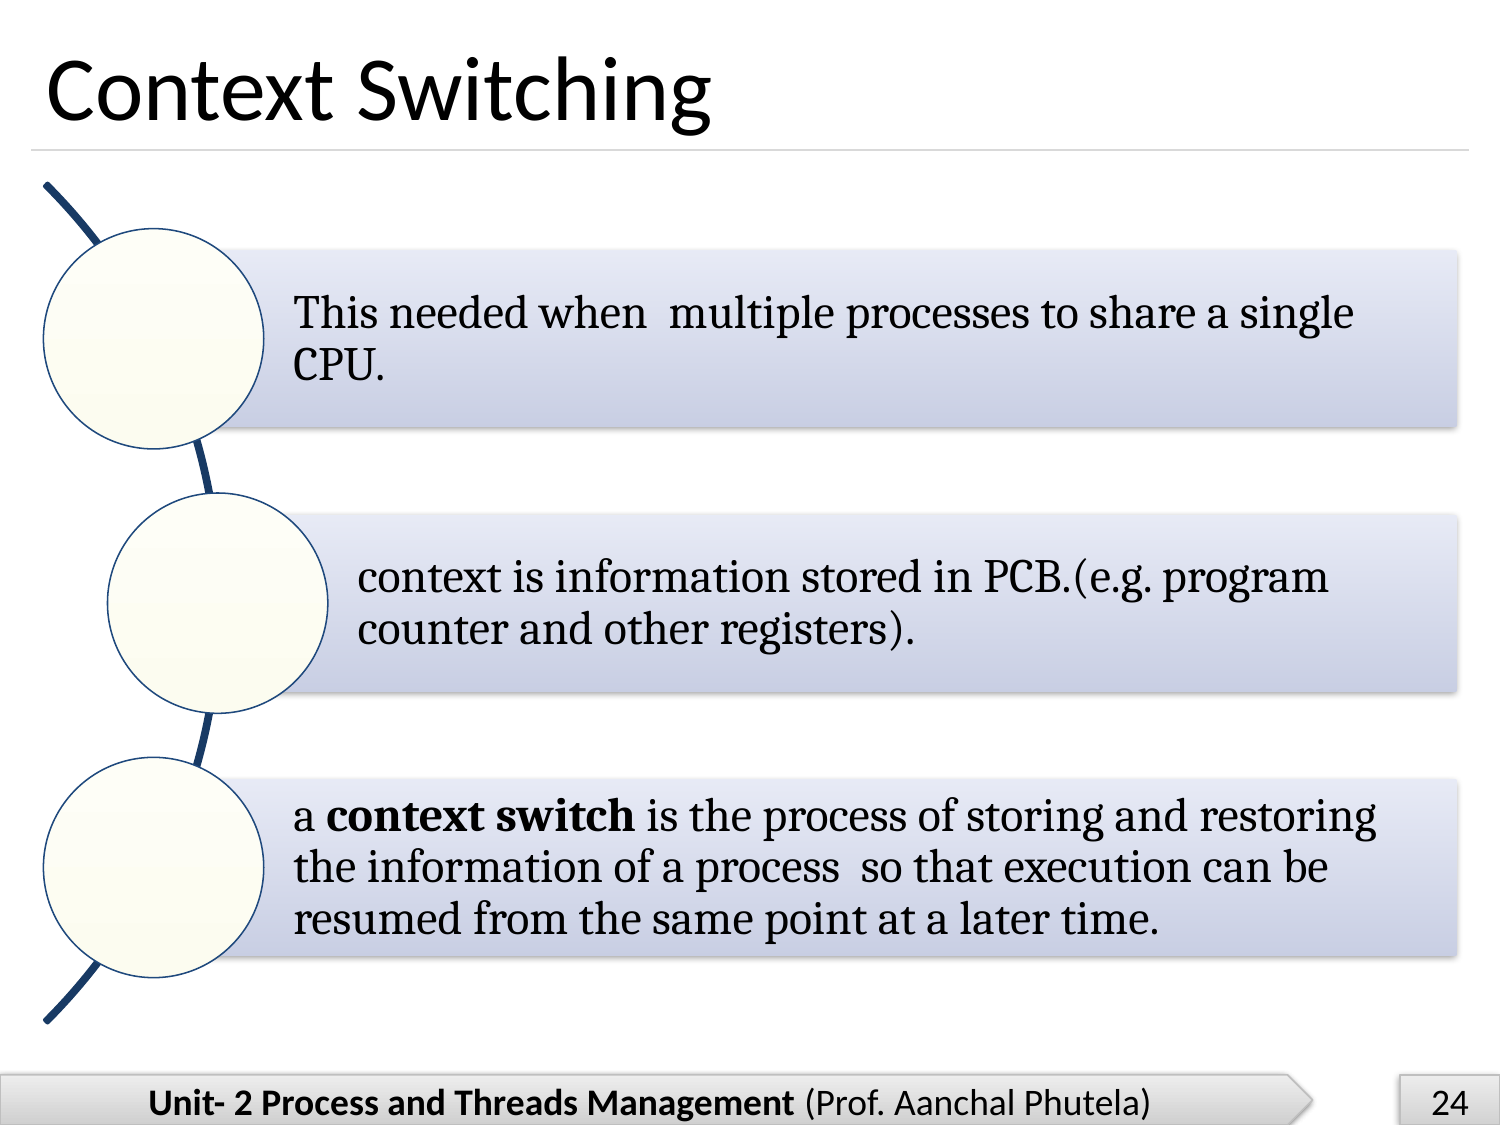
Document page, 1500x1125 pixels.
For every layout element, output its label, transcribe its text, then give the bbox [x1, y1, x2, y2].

title Context Switching [31, 17, 1469, 150]
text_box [30, 162, 1469, 1045]
